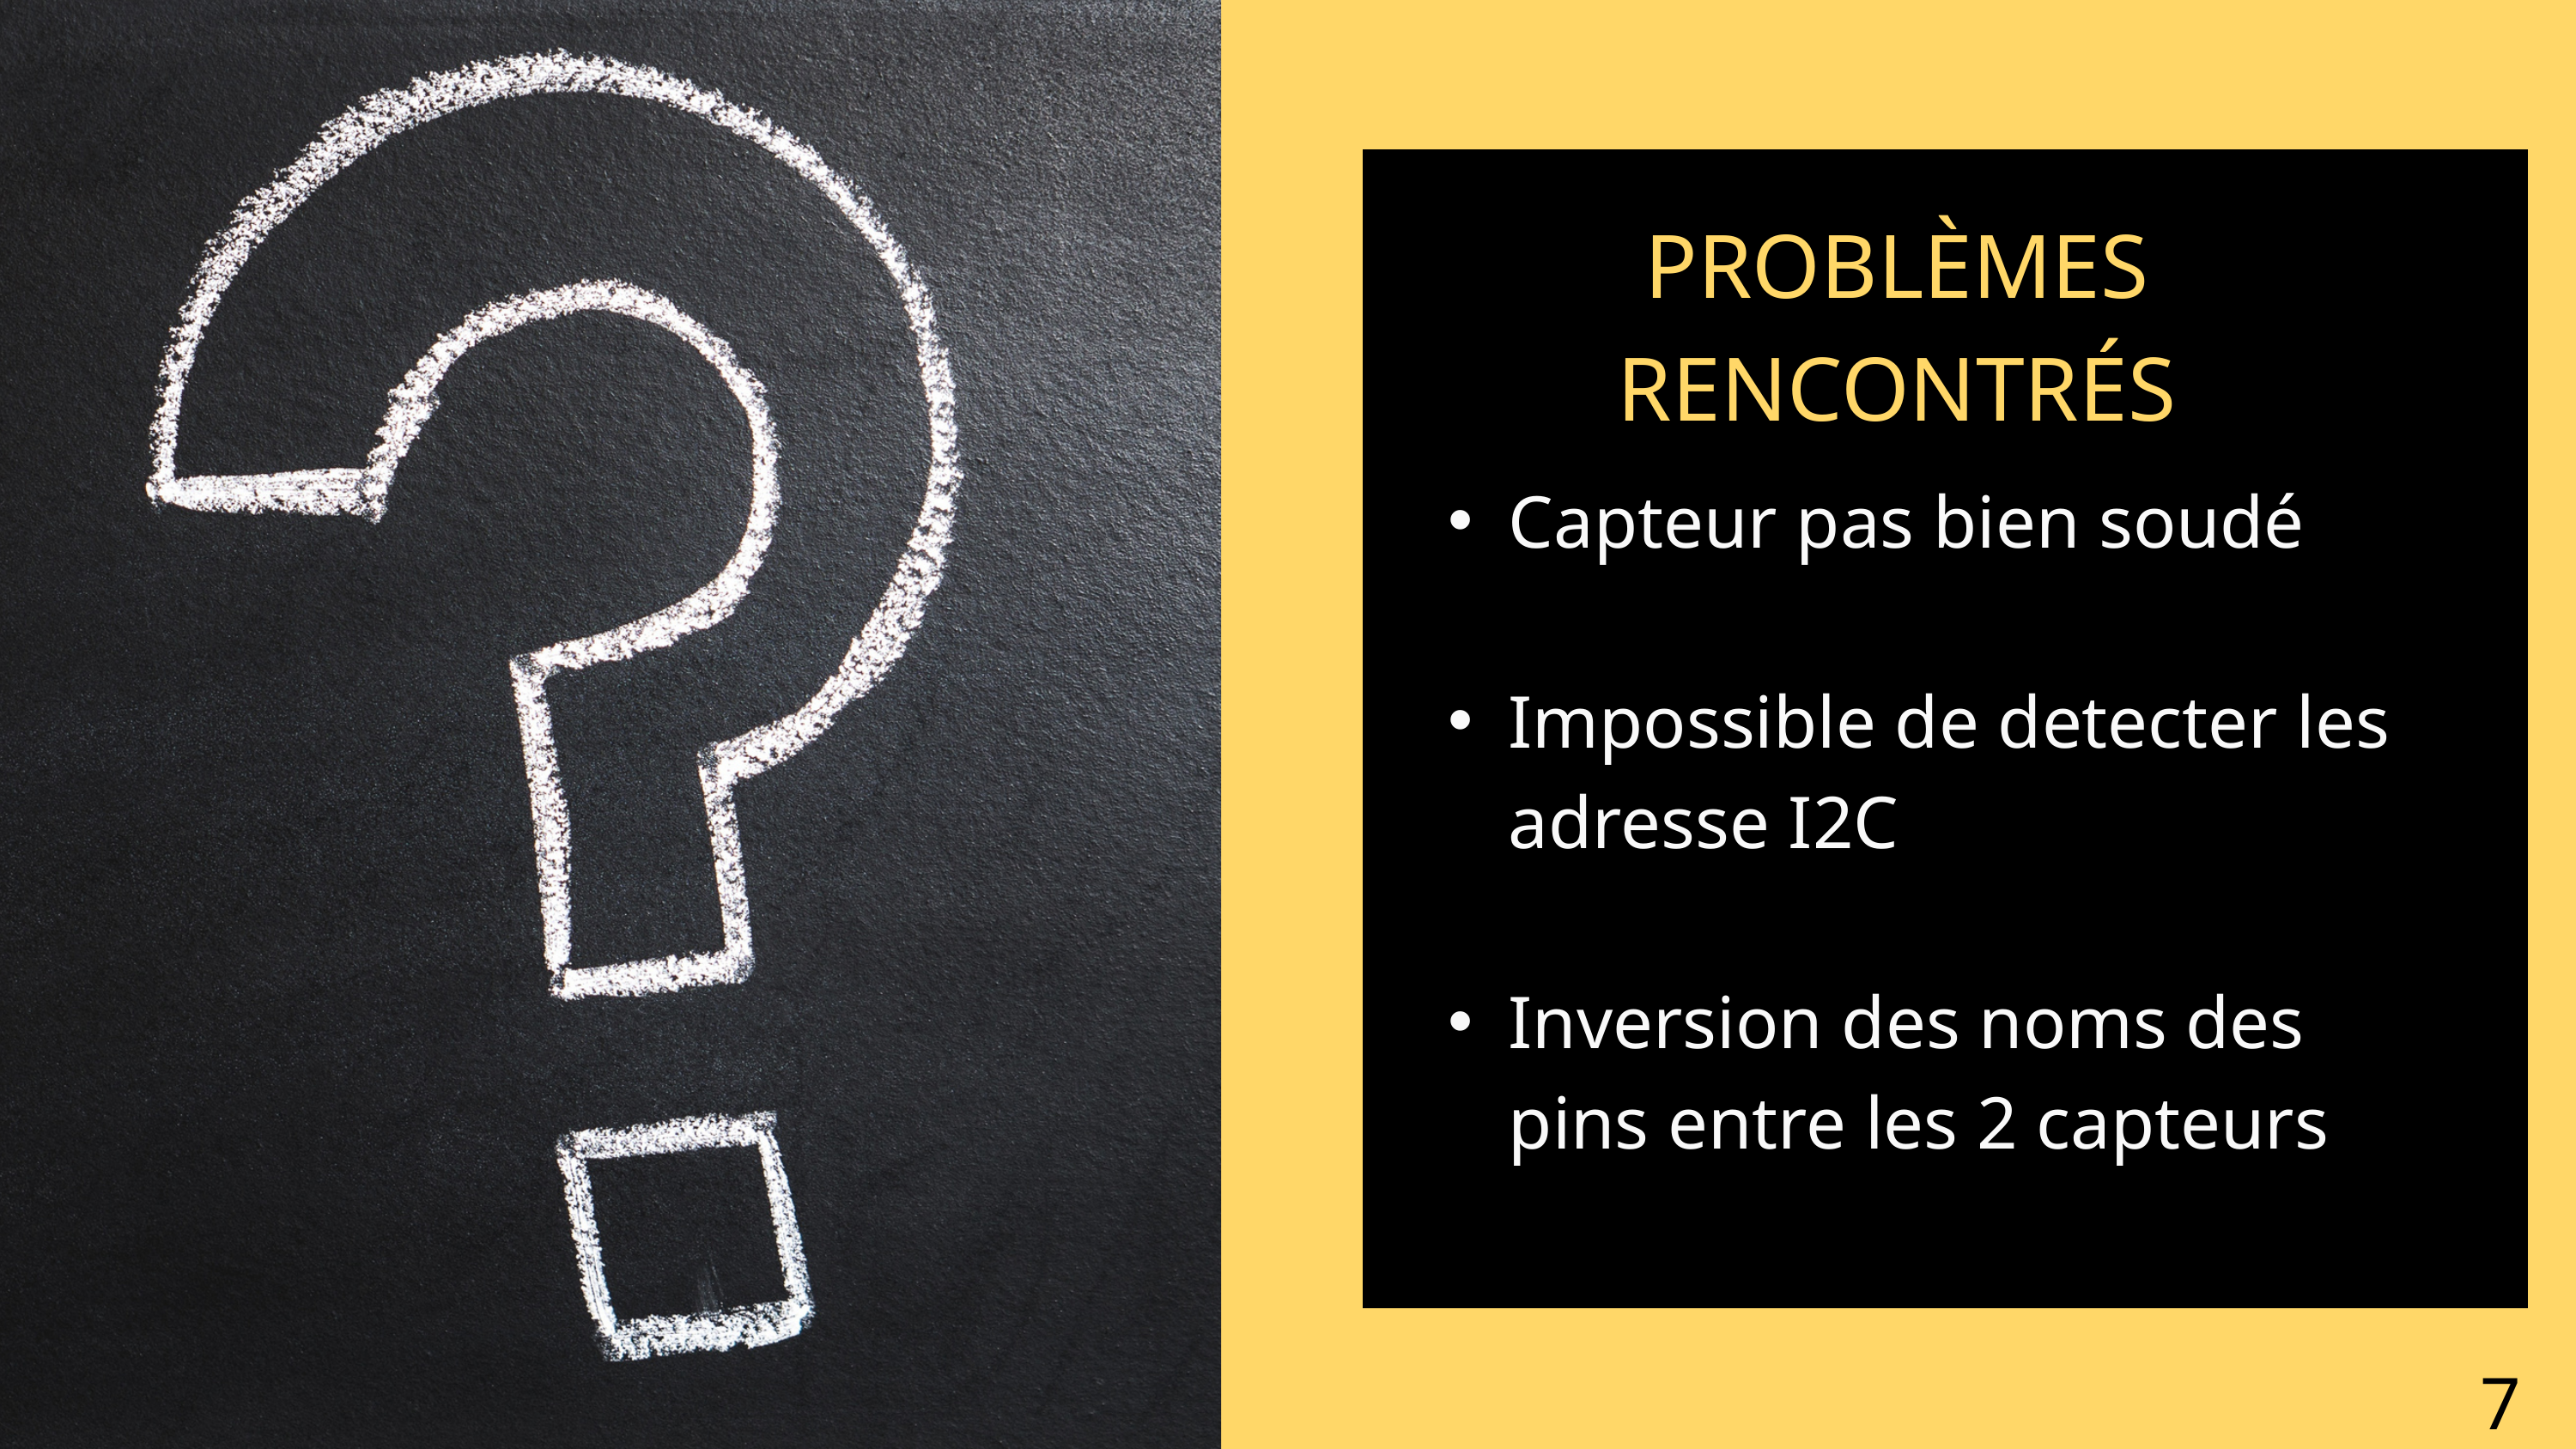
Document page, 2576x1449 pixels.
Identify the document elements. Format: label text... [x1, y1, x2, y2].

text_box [0, 0, 1222, 1449]
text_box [1362, 149, 2529, 1309]
text_box 7 [2480, 1343, 2545, 1444]
